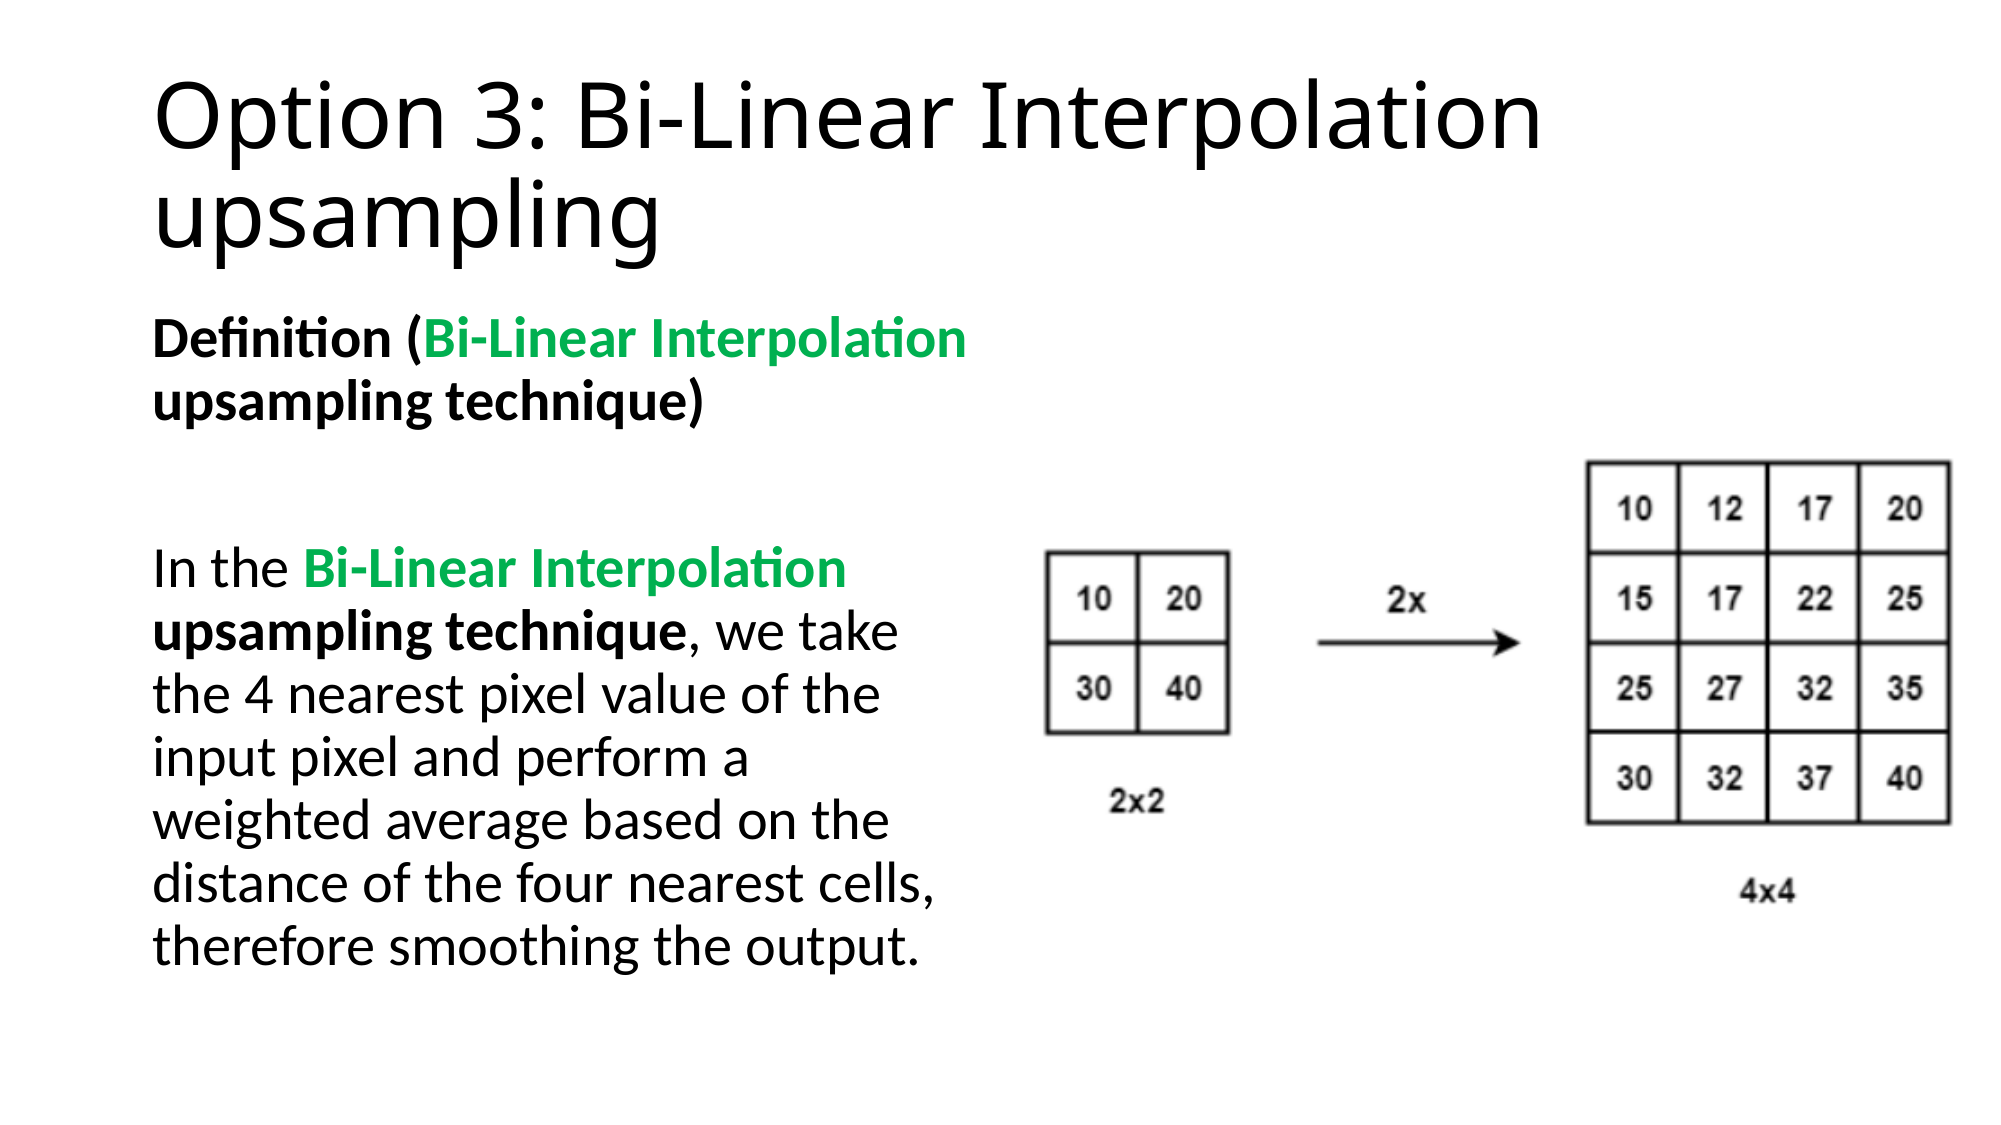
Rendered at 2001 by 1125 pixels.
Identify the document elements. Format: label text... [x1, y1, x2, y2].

title Option 3: Bi-Linear Interpolation upsampling [137, 59, 1863, 278]
list Definition (Bi-Linear Interpolation upsampling technique) In the Bi-Linear Interpolation upsampling technique, we take the 4 nearest pixel value of the input pixel and perform a weighted average based on the distance of the four nearest cells, therefore smoothing the output. [137, 299, 988, 1125]
picture [1002, 437, 1983, 928]
